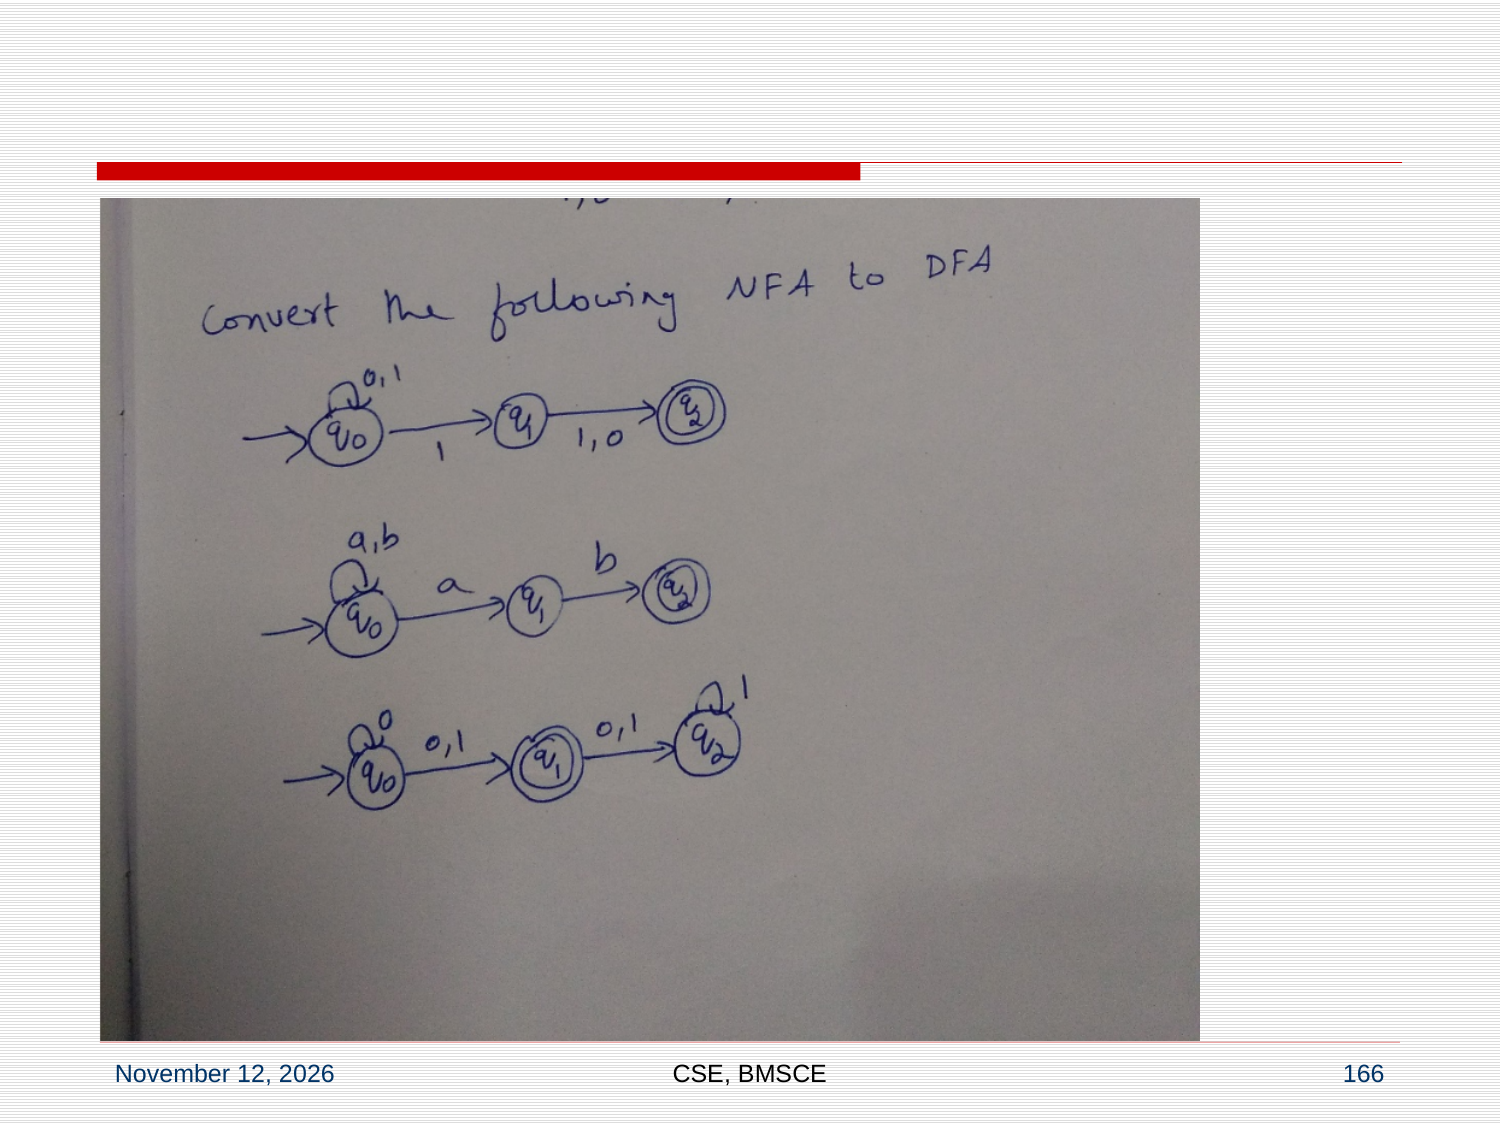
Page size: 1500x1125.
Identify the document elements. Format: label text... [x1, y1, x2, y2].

slide_number 166 [1077, 1049, 1401, 1103]
picture [101, 69, 1200, 1125]
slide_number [99, 1049, 223, 1103]
